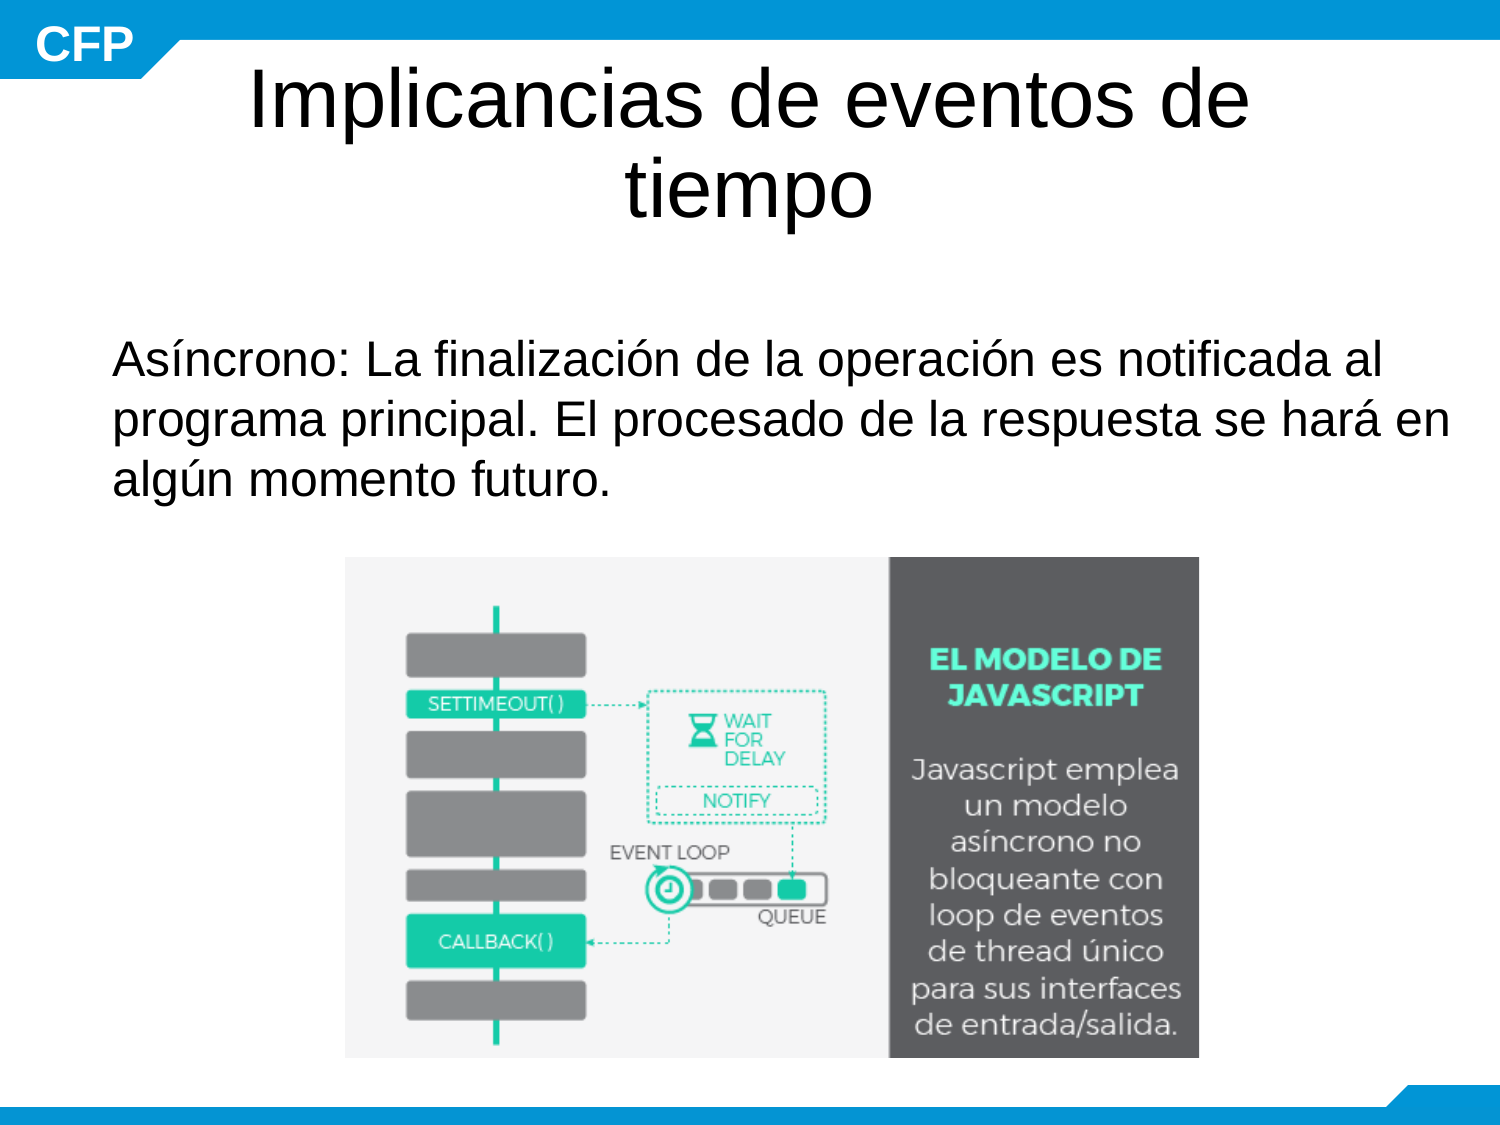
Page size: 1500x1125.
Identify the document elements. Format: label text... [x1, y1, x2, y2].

text_box Asíncrono: La finalización de la operación es notificada al programa principal. El procesado de la respuesta se hará en algún momento futuro. [22, 311, 1478, 542]
title Implicancias de eventos de tiempo [103, 45, 1397, 246]
picture [344, 557, 1200, 1058]
